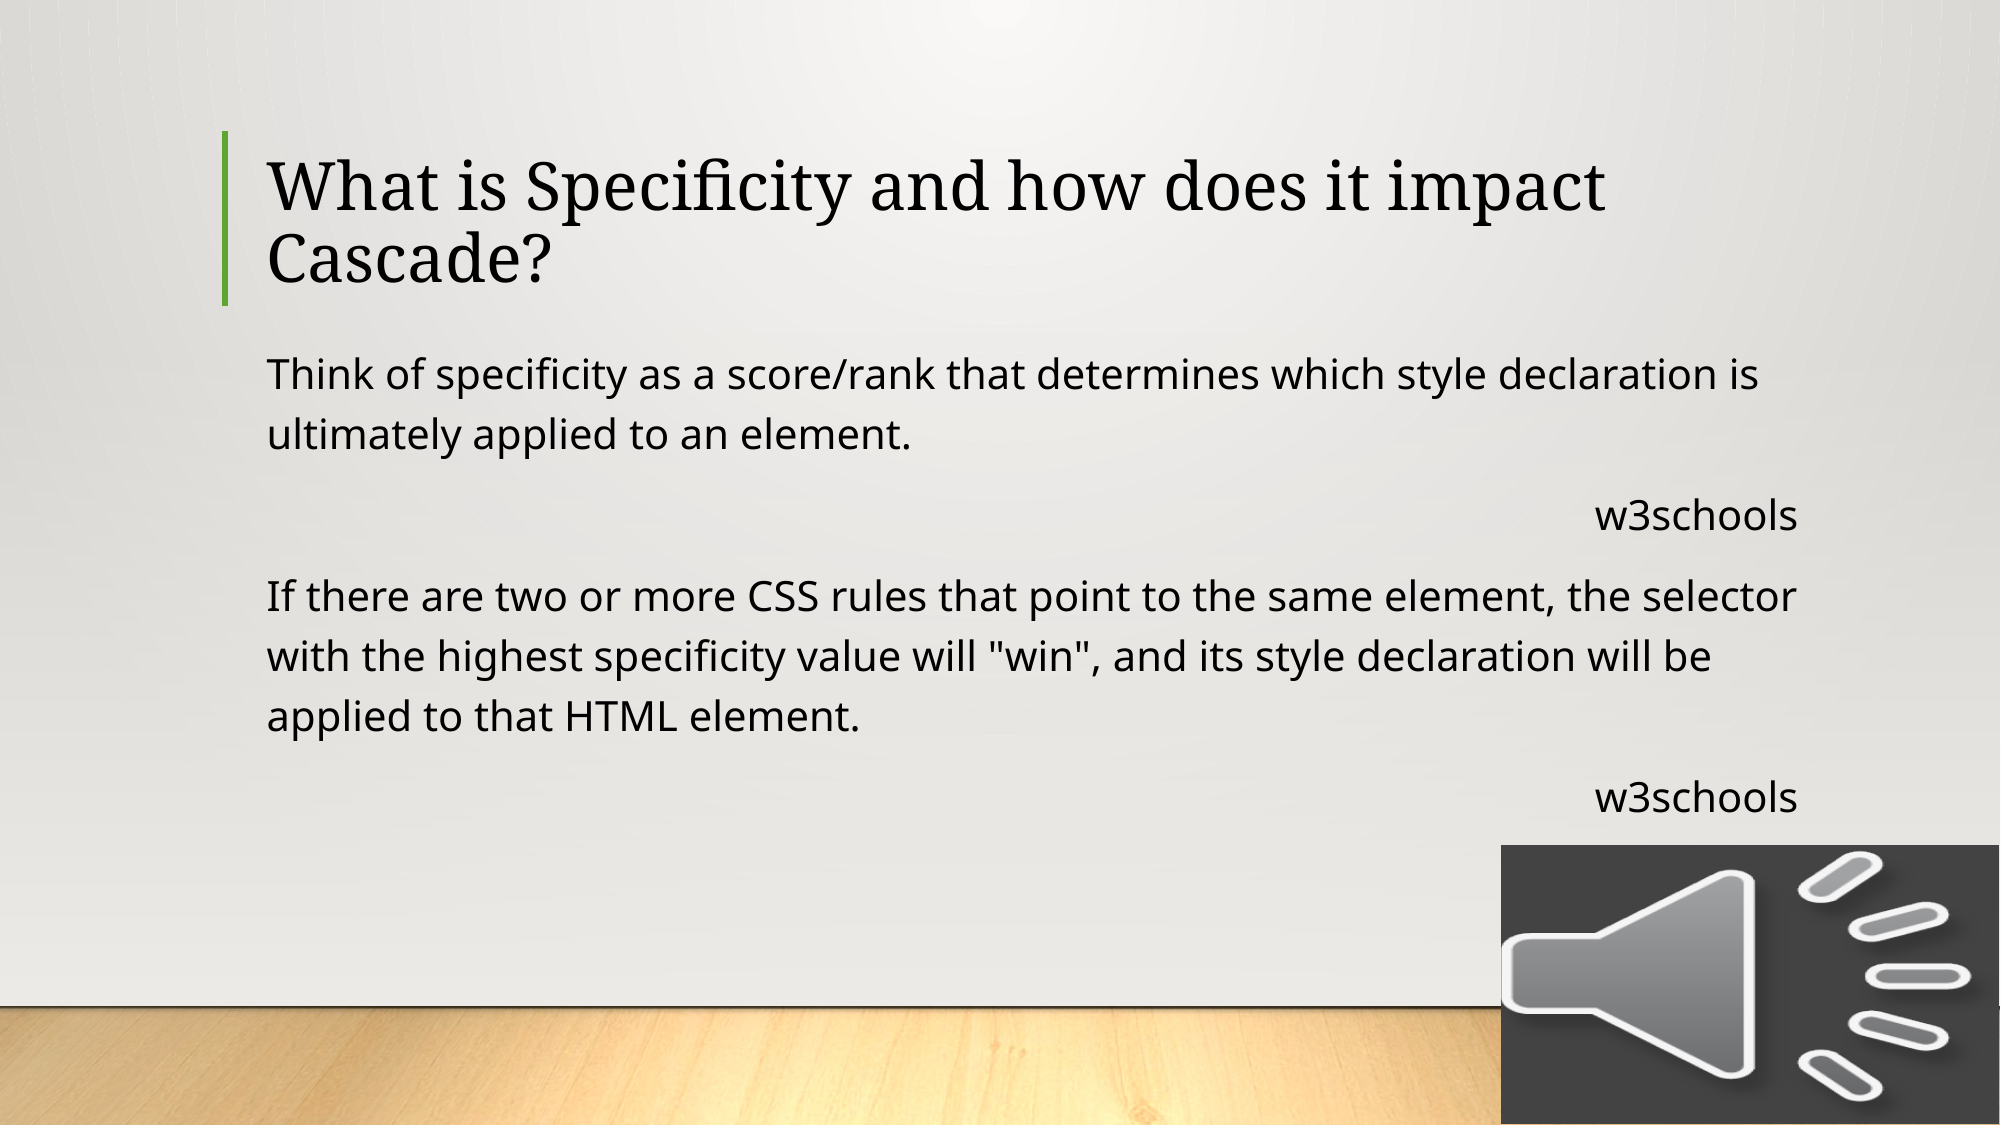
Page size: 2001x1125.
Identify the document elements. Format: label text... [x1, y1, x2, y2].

picture [0, 843, 2000, 1125]
title What is Specificity and how does it impact Cascade? [251, 131, 1814, 305]
list Think of specificity as a score/rank that determines which style declaration is ultimately applied to an element. w3schools If there are two or more CSS rules that point to the same element, the selector with the highest specificity value will "win", and its style declaration will be applied to that HTML element. w3schools [251, 330, 1814, 897]
